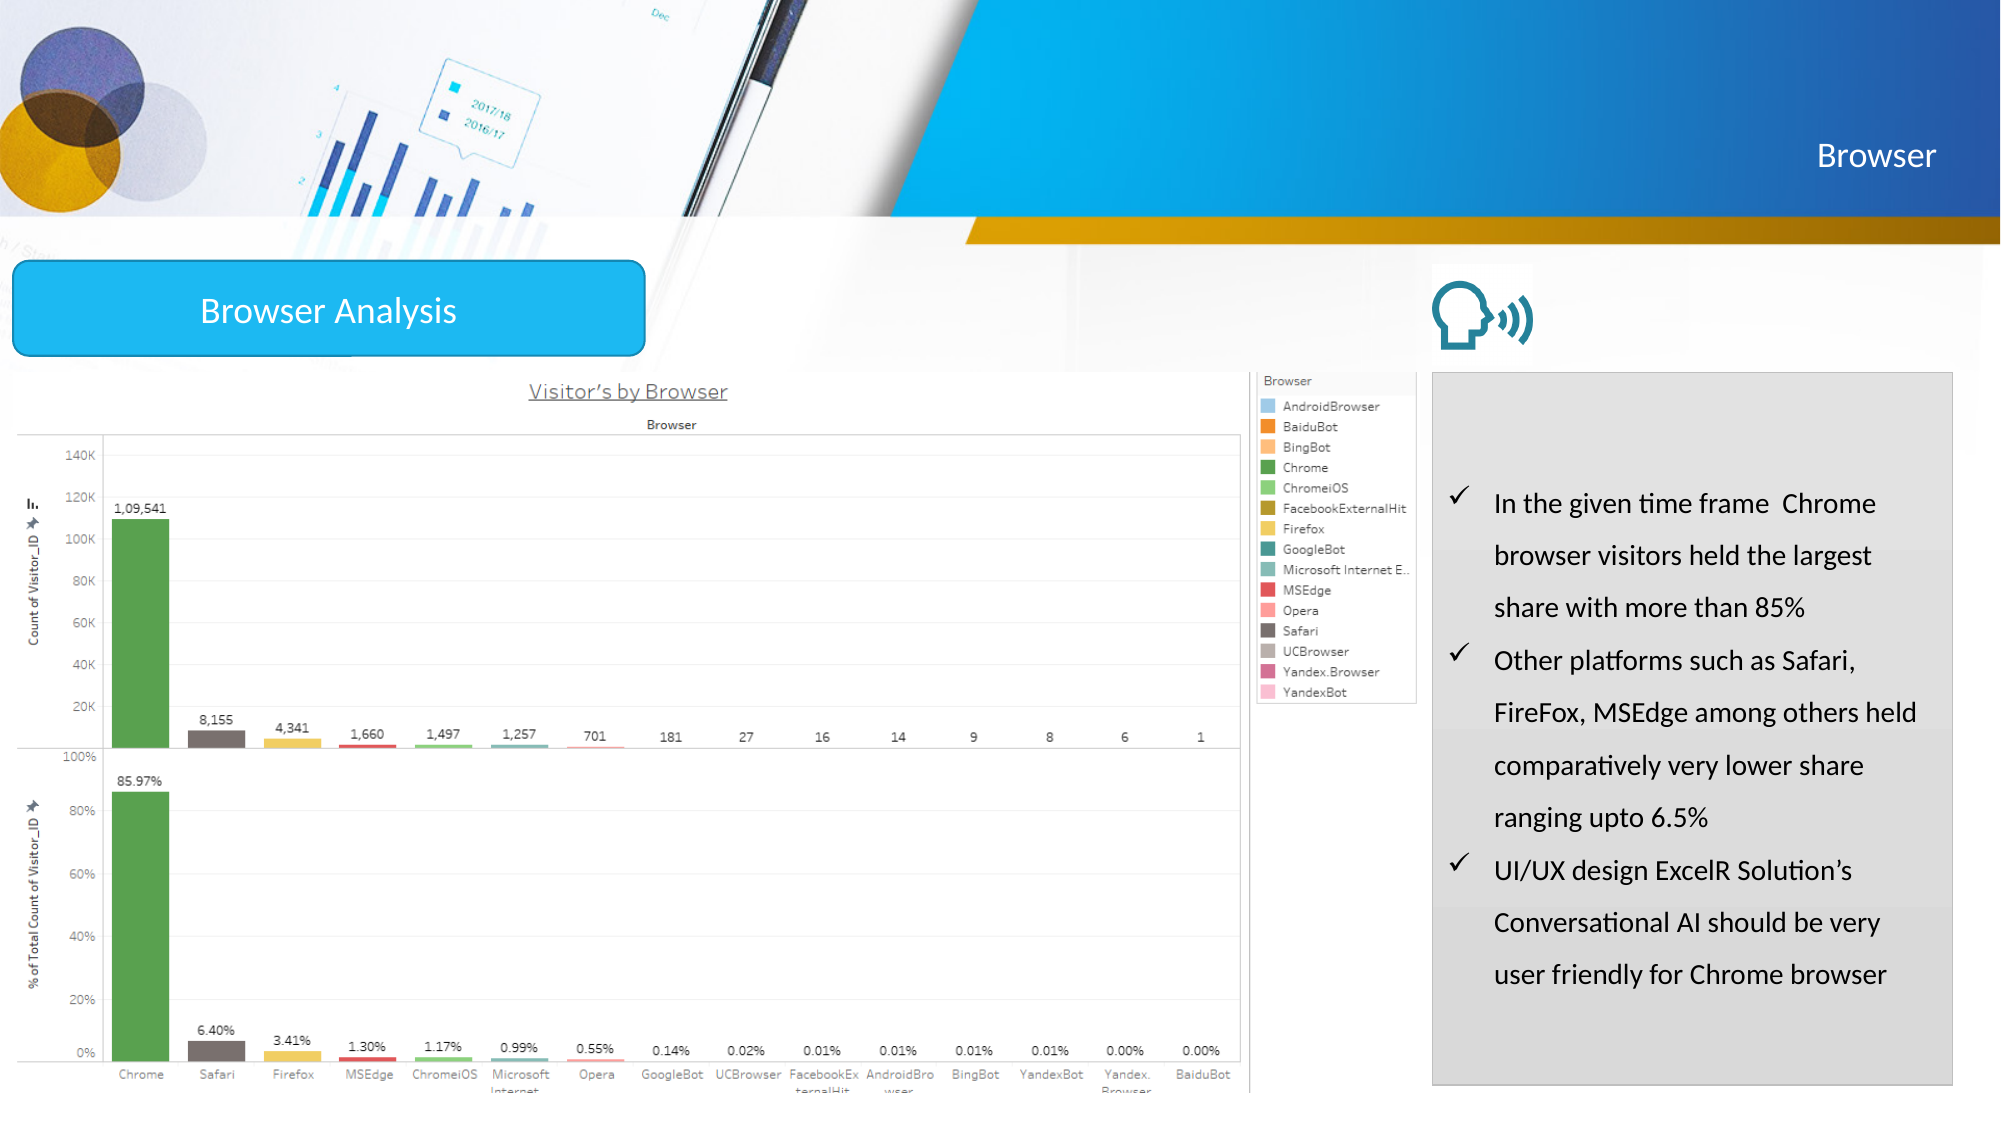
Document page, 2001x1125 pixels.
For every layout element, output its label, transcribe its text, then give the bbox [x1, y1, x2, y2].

title Browser [152, 123, 1953, 231]
text_box Browser Analysis [13, 260, 645, 356]
picture [0, 0, 2001, 1125]
text_box In the given time frame Chrome browser visitors held the largest share with more than 85% Other platforms such as Safari, FireFox, MSEdge among others held comparatively very lower share ranging upto 6.5% UI/UX design ExcelR Solution’s Conversational AI should be very user friendly for Chrome browser [1432, 372, 1953, 1086]
